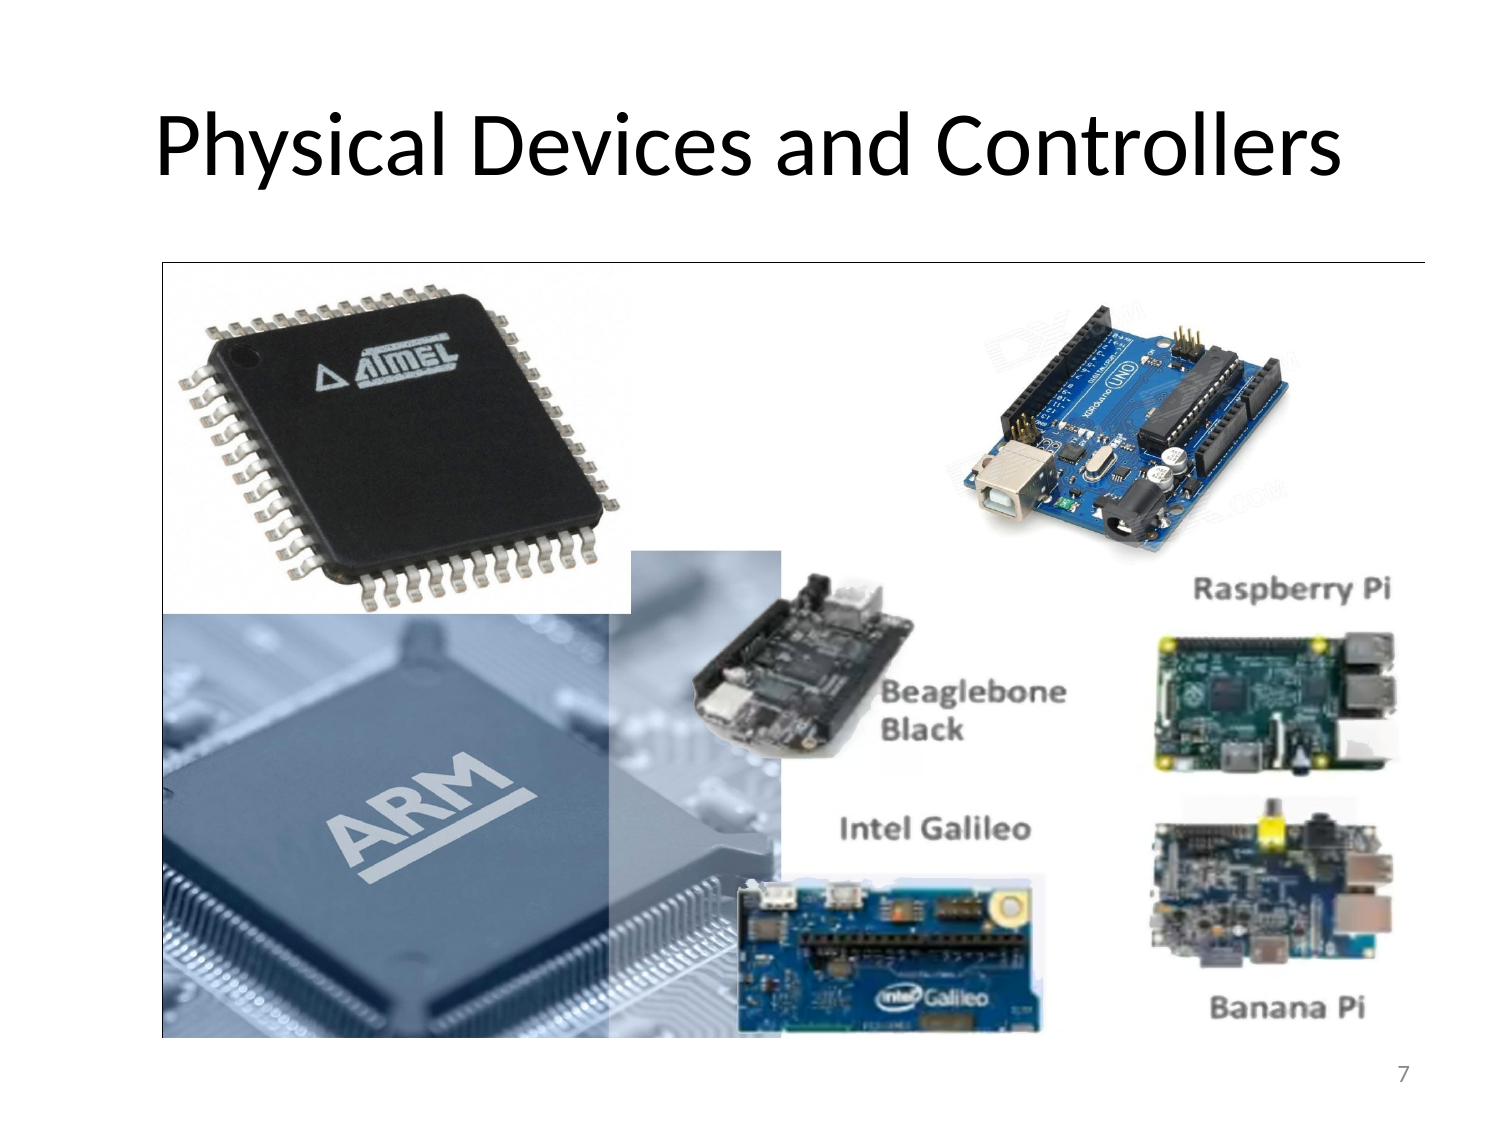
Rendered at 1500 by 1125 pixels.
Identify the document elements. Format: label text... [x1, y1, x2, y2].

title Physical Devices and Controllers [75, 45, 1425, 233]
slide_number 7 [1074, 1045, 1425, 1103]
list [162, 262, 1426, 1038]
